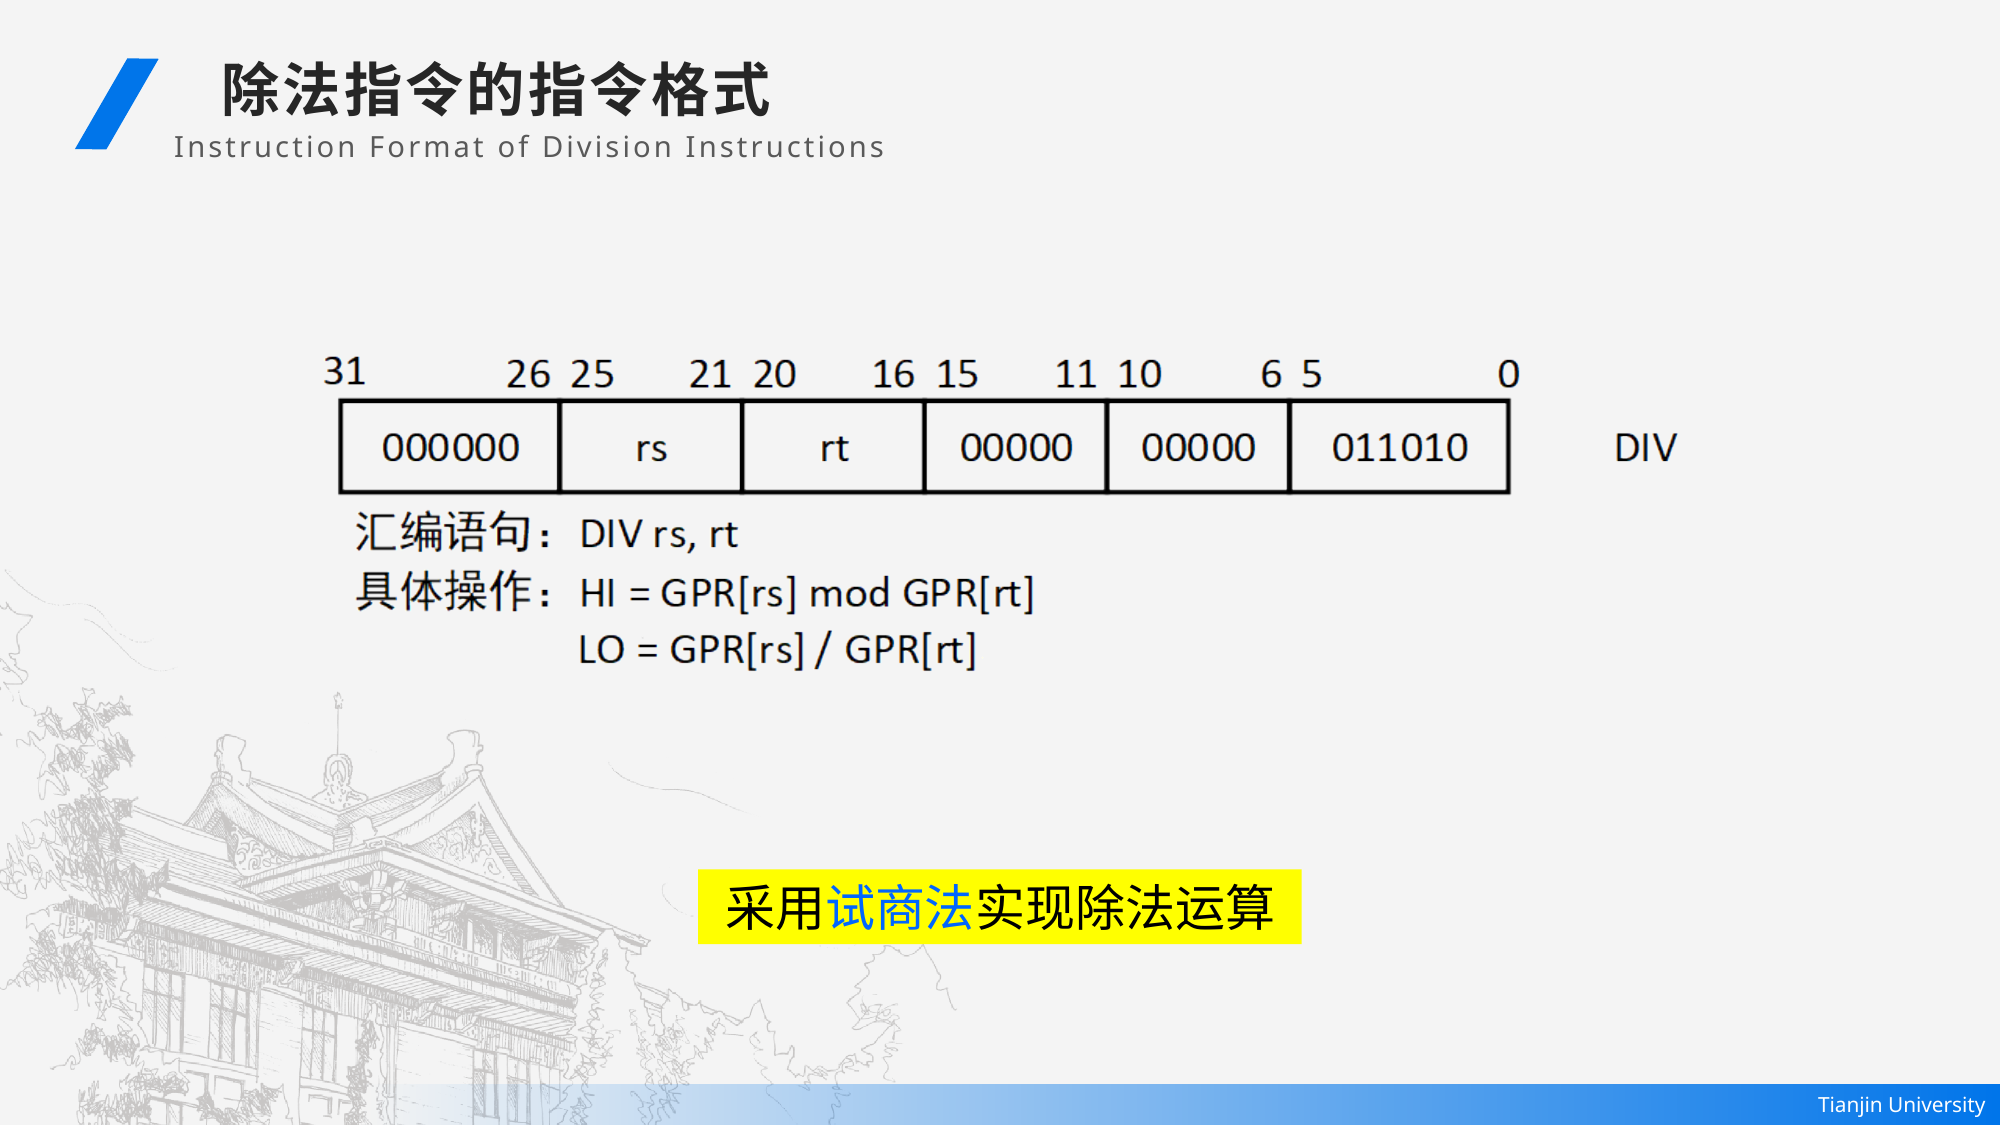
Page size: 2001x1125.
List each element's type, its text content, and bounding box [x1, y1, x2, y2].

text_box 采用试商法实现除法运算 [698, 869, 1302, 945]
text_box [74, 105, 100, 150]
picture [296, 327, 1704, 701]
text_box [100, 45, 960, 203]
